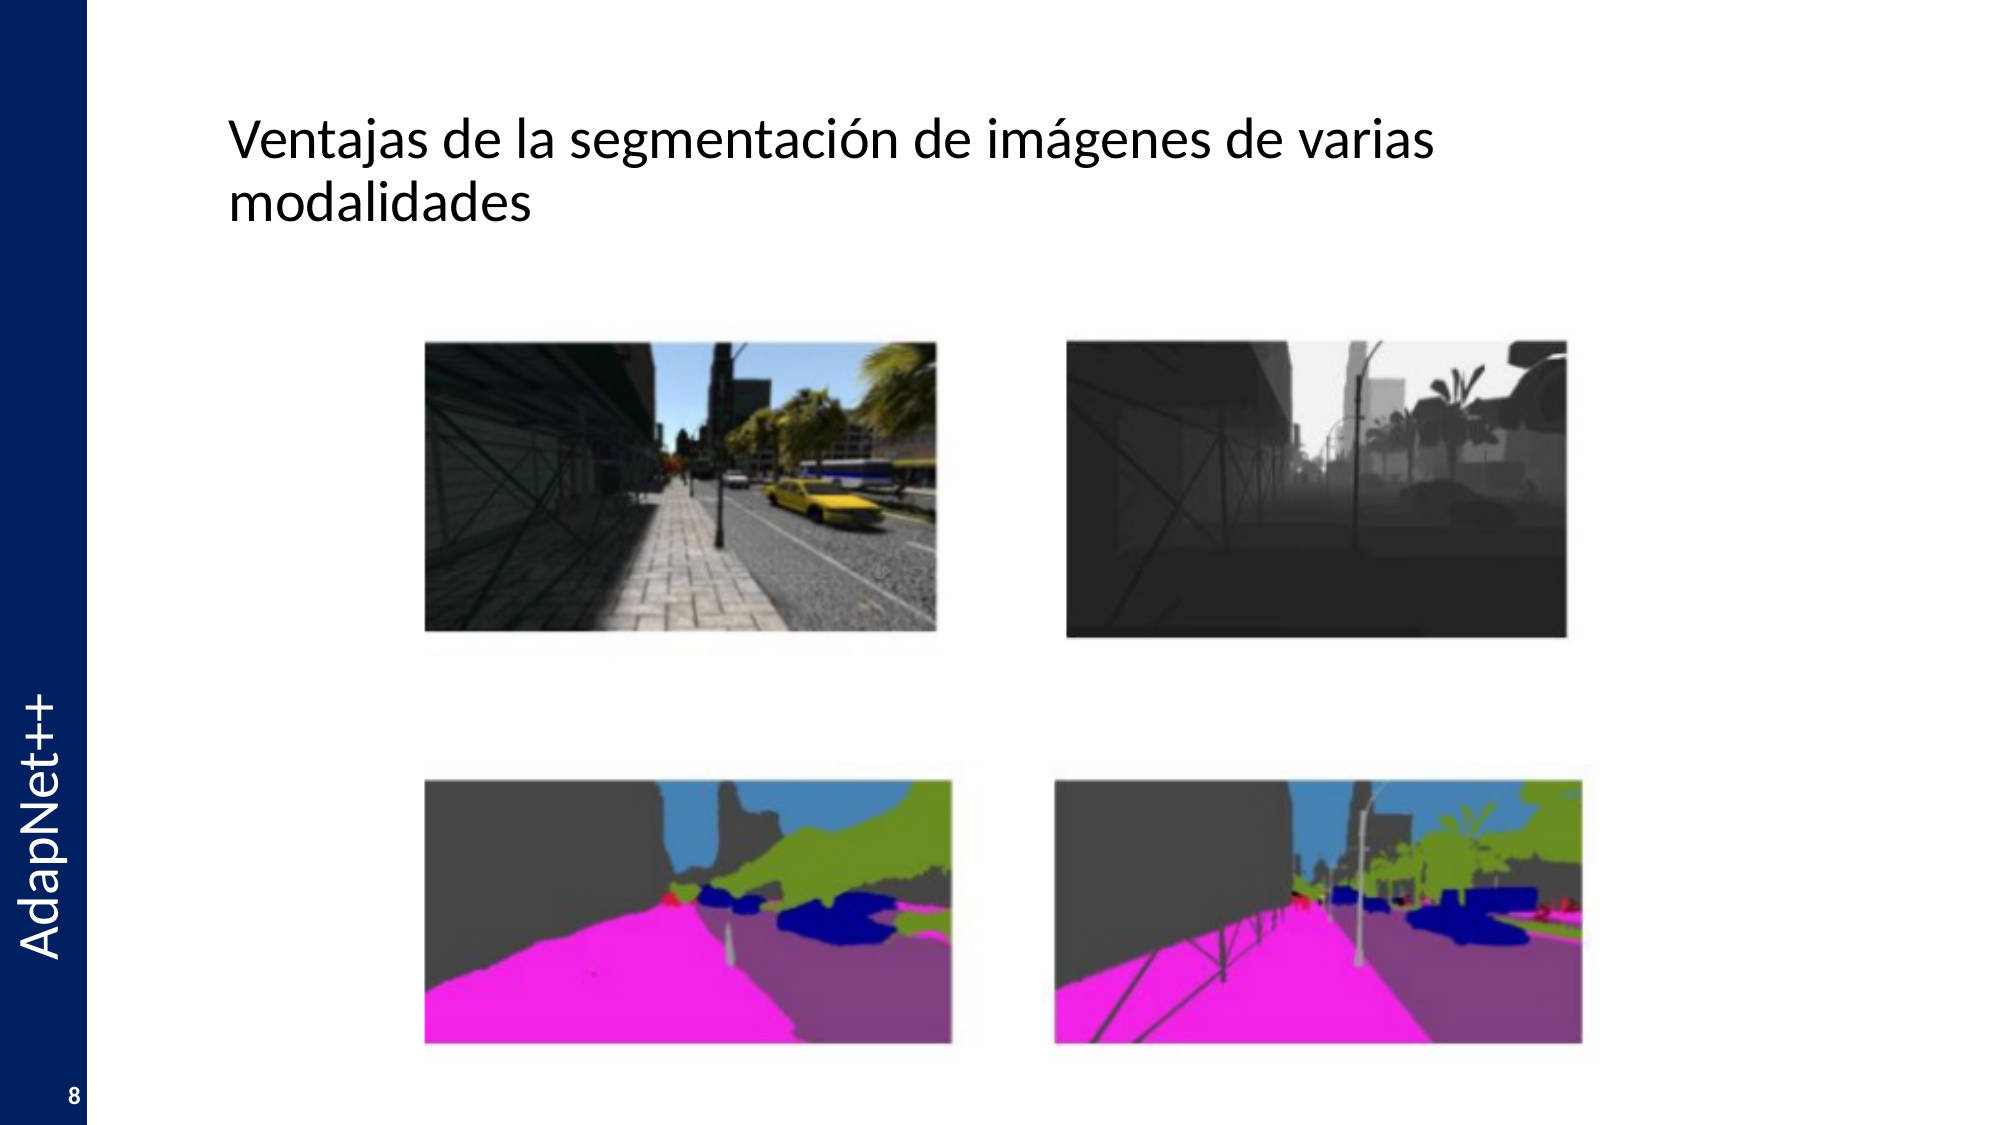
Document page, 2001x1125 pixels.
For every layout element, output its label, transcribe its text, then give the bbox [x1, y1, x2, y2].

picture [402, 322, 959, 657]
slide_number 8 [0, 1065, 96, 1125]
list AdapNet++ [0, 0, 87, 1065]
picture [402, 763, 1598, 1064]
picture [1053, 322, 1581, 650]
list Ventajas de la segmentación de imágenes de varias modalidades [213, 100, 1677, 815]
